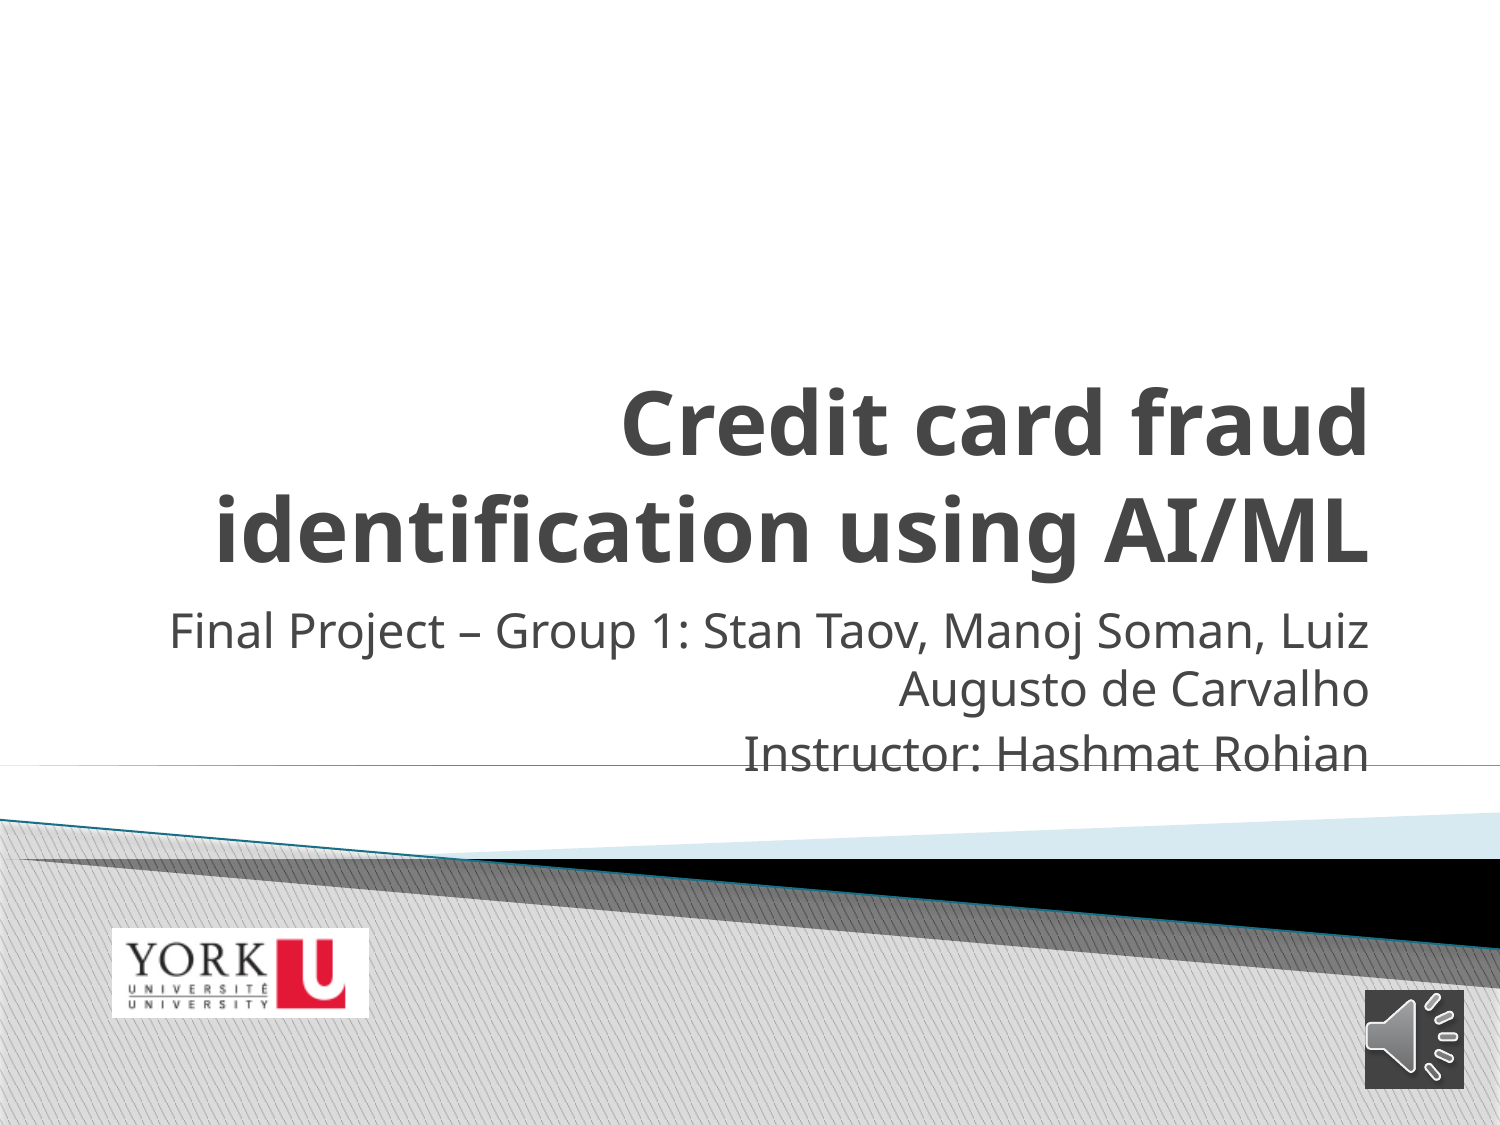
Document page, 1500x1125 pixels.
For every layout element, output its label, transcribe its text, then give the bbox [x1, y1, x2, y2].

picture [1364, 989, 1465, 1090]
title Credit card fraud identification using AI/ML [112, 287, 1388, 588]
picture [5, 859, 1500, 989]
subtitle Final Project – Group 1: Stan Taov, Manoj Soman, Luiz Augusto de Carvalho Instructor: Hashmat Rohian [112, 592, 1388, 790]
picture [111, 928, 369, 1018]
